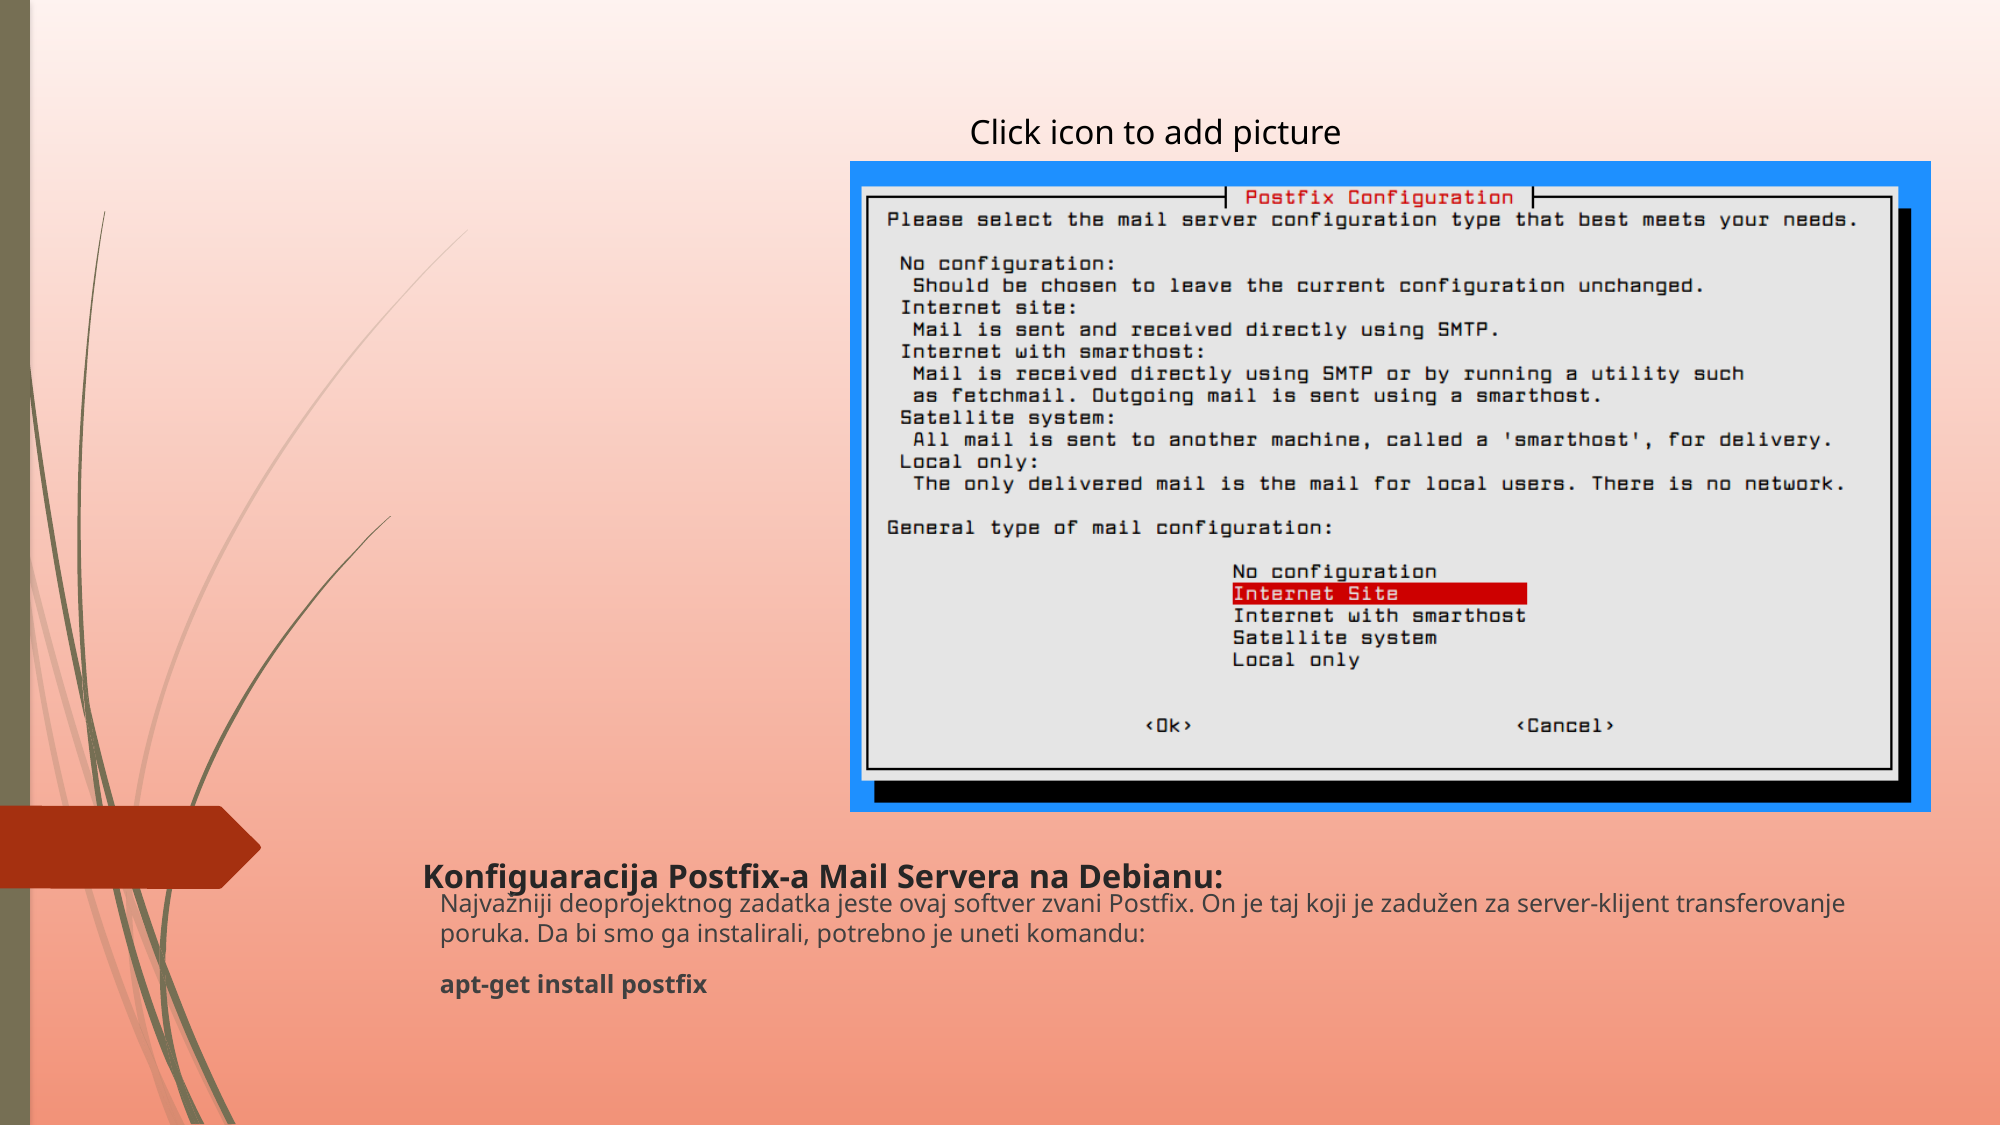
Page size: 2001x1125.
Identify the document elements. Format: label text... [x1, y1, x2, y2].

title Konfiguaracija Postfix-a Mail Servera na Debianu: [407, 848, 1870, 942]
picture [424, 103, 1931, 812]
list Najvažniji deoprojektnog zadatka jeste ovaj softver zvani Postfix. On je taj koji je zadužen za server-klijent transferovanje poruka. Da bi smo ga instalirali, potrebno je uneti komandu: apt-get install postfix [424, 880, 1888, 1086]
